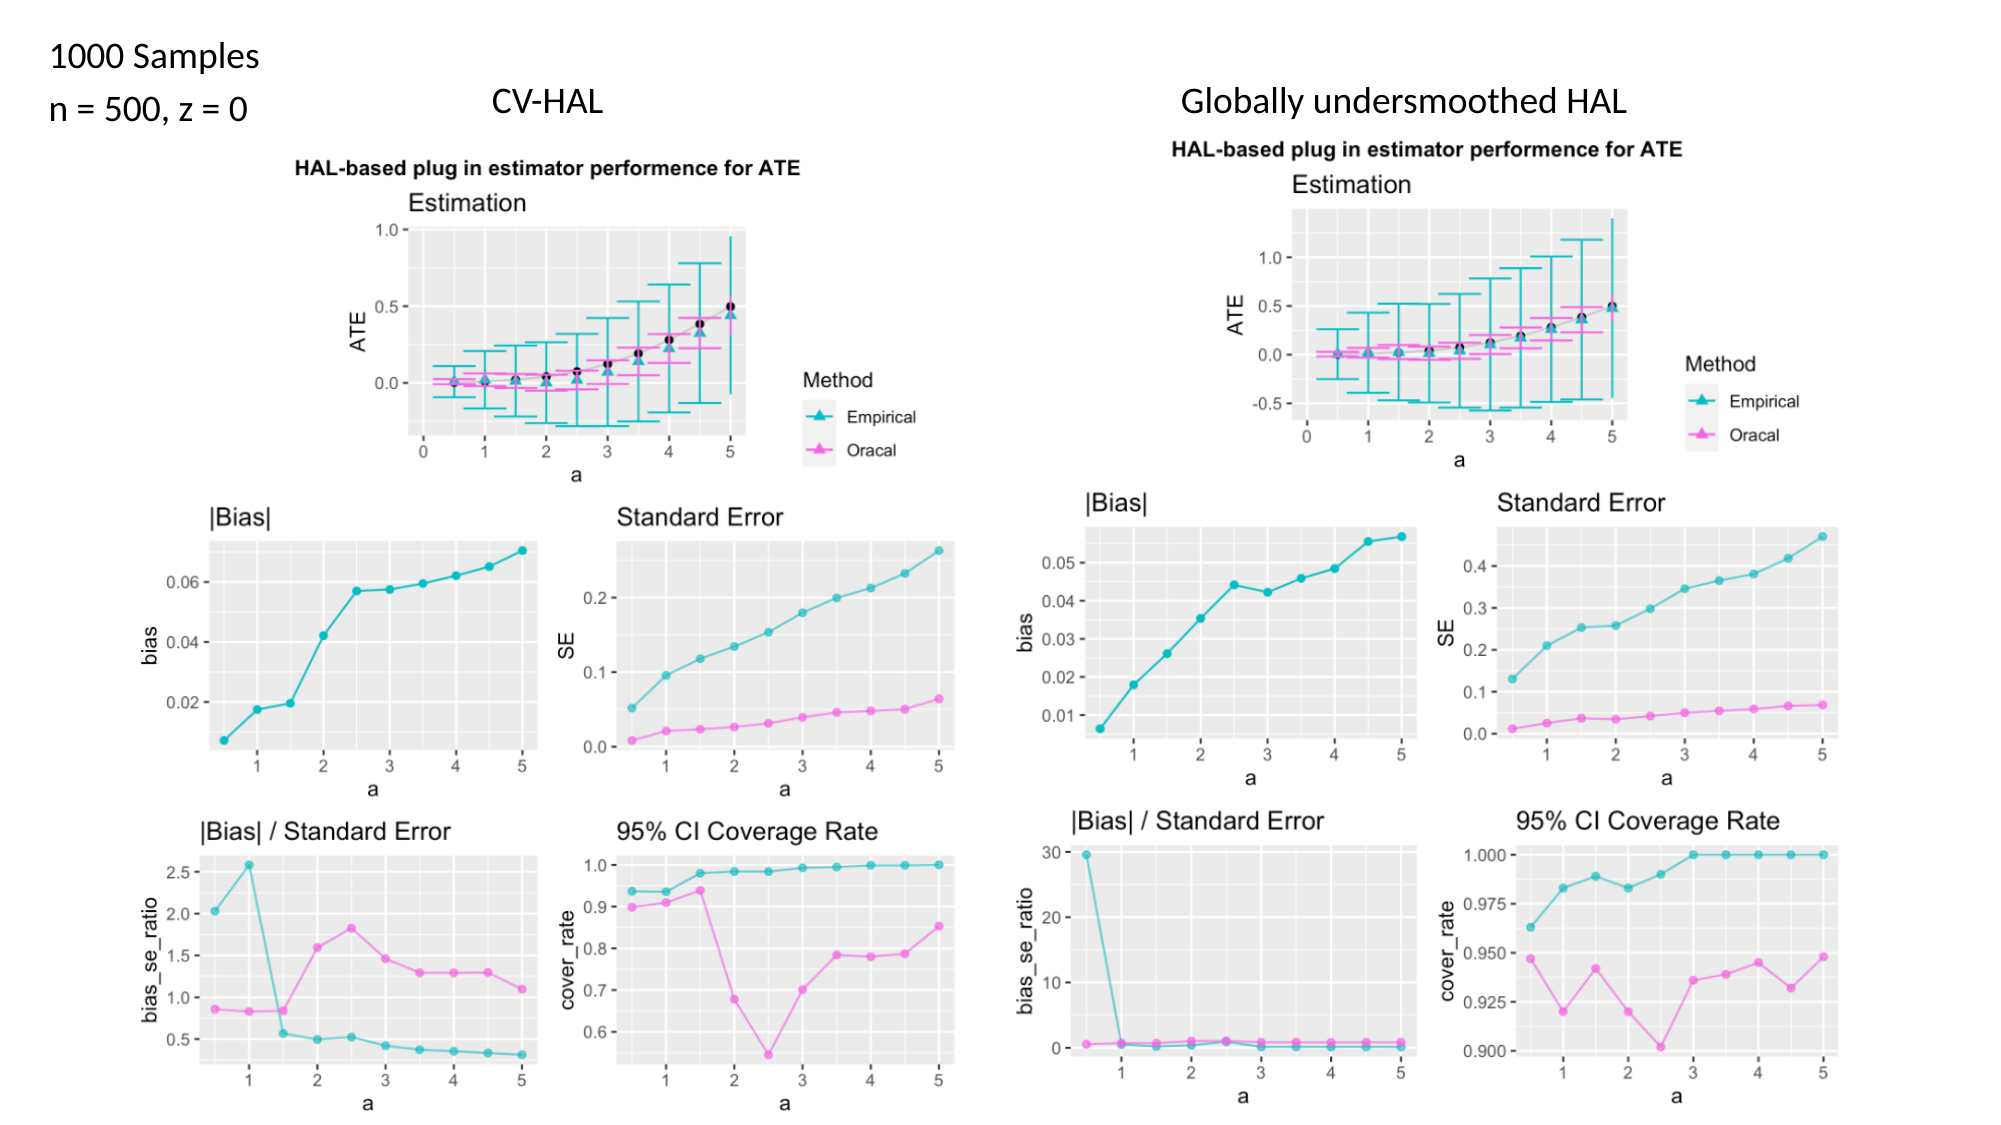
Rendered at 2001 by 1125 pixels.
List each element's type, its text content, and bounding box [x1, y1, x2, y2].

text_box Globally undersmoothed HAL [1166, 68, 1853, 128]
text_box 1000 Samples [33, 23, 312, 84]
text_box CV-HAL [477, 69, 629, 129]
text_box n = 500, z = 0 [33, 84, 270, 137]
picture [999, 128, 1855, 1116]
picture [132, 150, 973, 1125]
